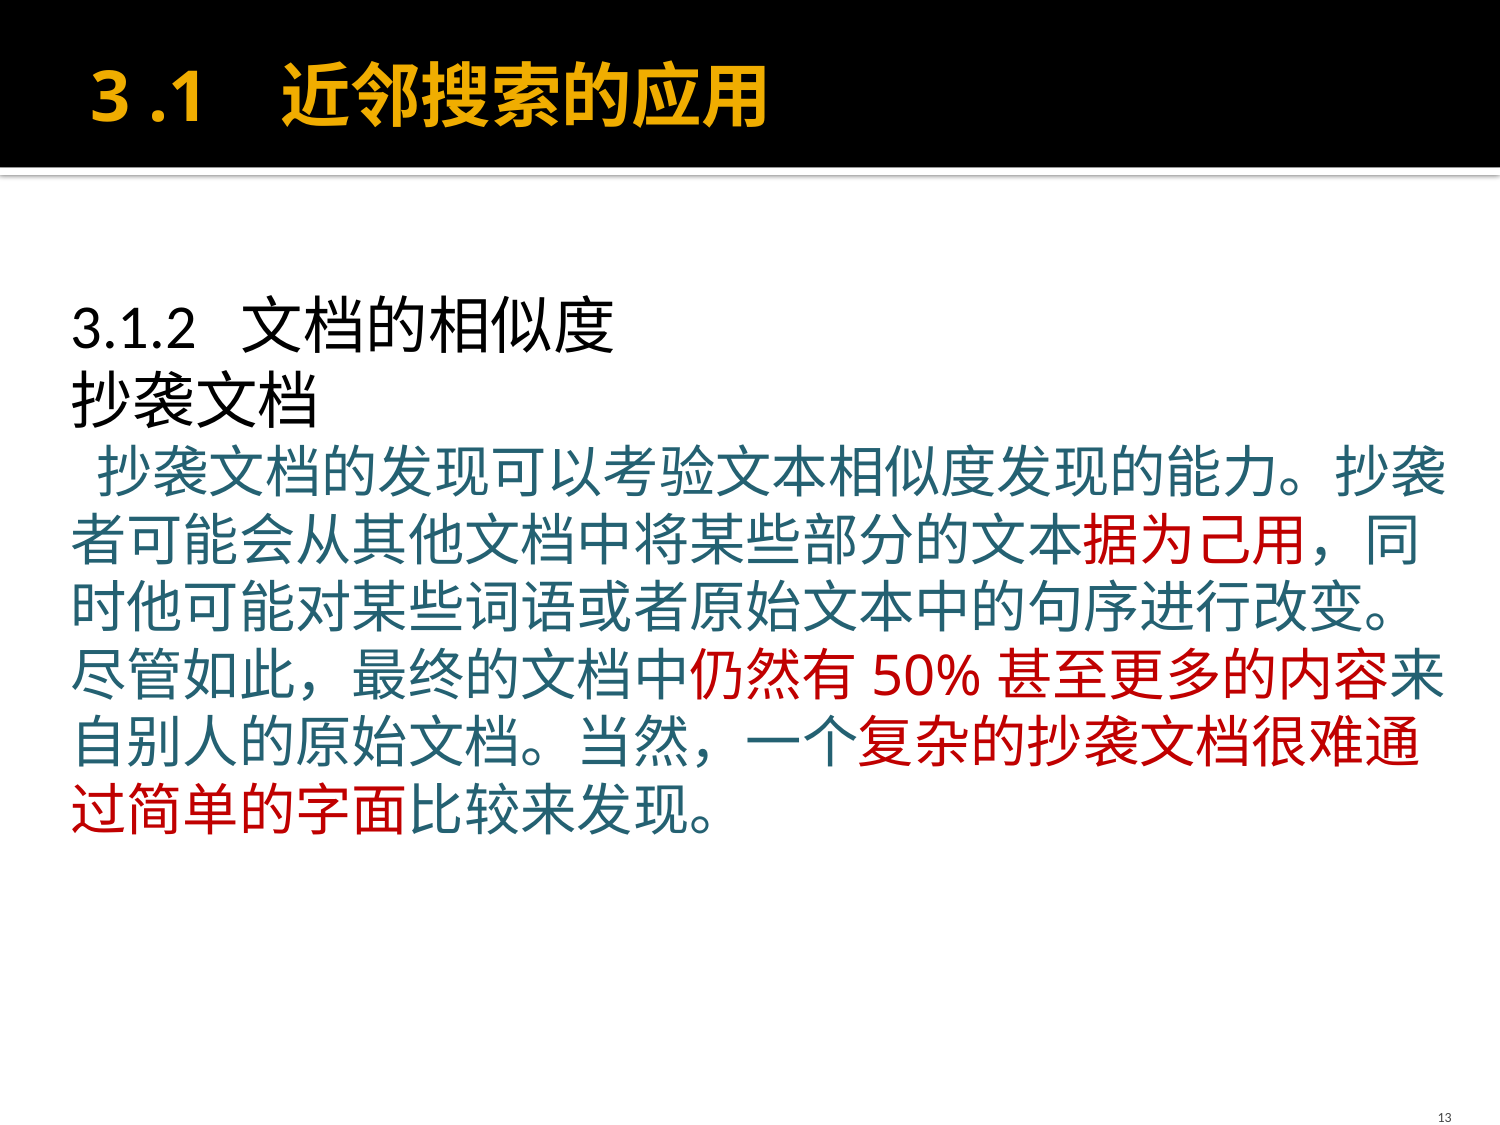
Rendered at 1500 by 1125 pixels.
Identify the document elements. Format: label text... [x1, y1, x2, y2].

list 3.1.2 文档的相似度 抄袭文档 抄袭文档的发现可以考验文本相似度发现的能力。抄袭者可能会从其他文档中将某些部分的文本据为己用，同时他可能对某些词语或者原始文本中的句序进行改变。尽管如此，最终的文档中仍然有50%甚至更多的内容来自别人的原始文档。当然，一个复杂的抄袭文档很难通过简单的字面比较来发现。 [46, 271, 1482, 919]
slide_number 13 [1345, 1080, 1467, 1125]
title 3 .1 近邻搜索的应用 [75, 12, 1425, 175]
